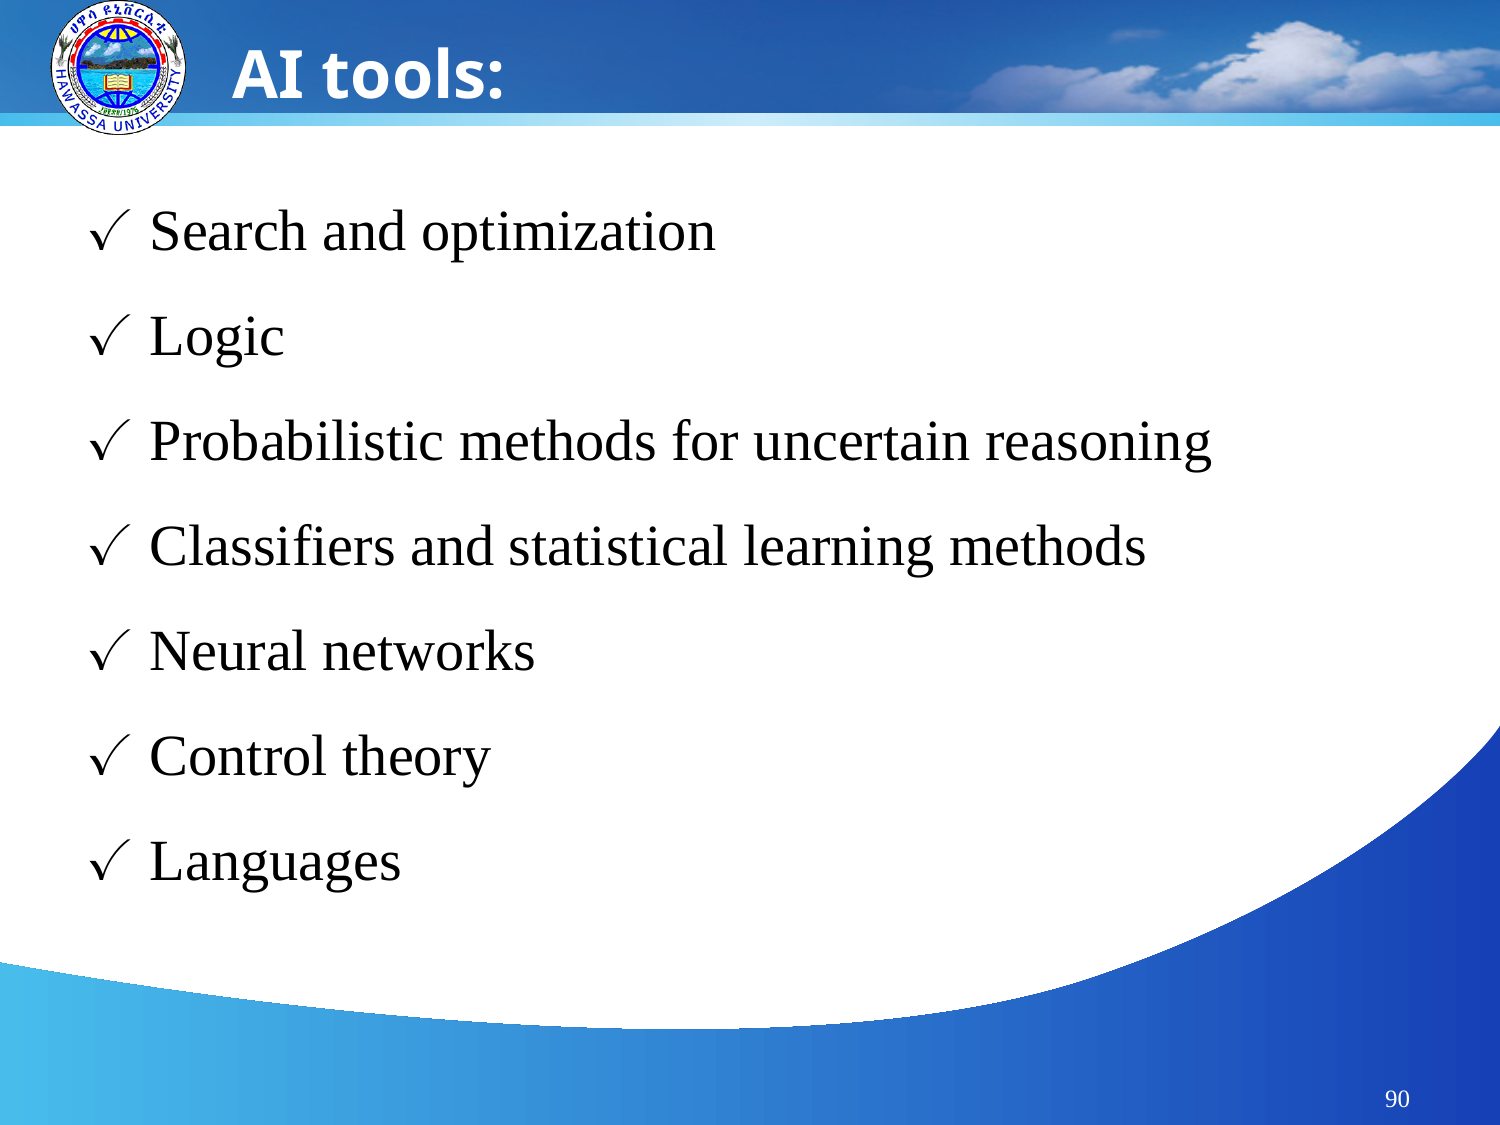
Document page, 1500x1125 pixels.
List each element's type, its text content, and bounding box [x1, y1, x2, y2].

picture [0, 0, 1500, 135]
text_box AI tools: [218, 24, 522, 119]
text_box ✓ Search and optimization ✓ Logic ✓ Probabilistic methods for uncertain reasoning ✓ Classifiers and statistical learning methods ✓ Neural networks ✓ Control theory ✓ Languages [69, 149, 1425, 1005]
slide_number 90 [1074, 1074, 1425, 1103]
